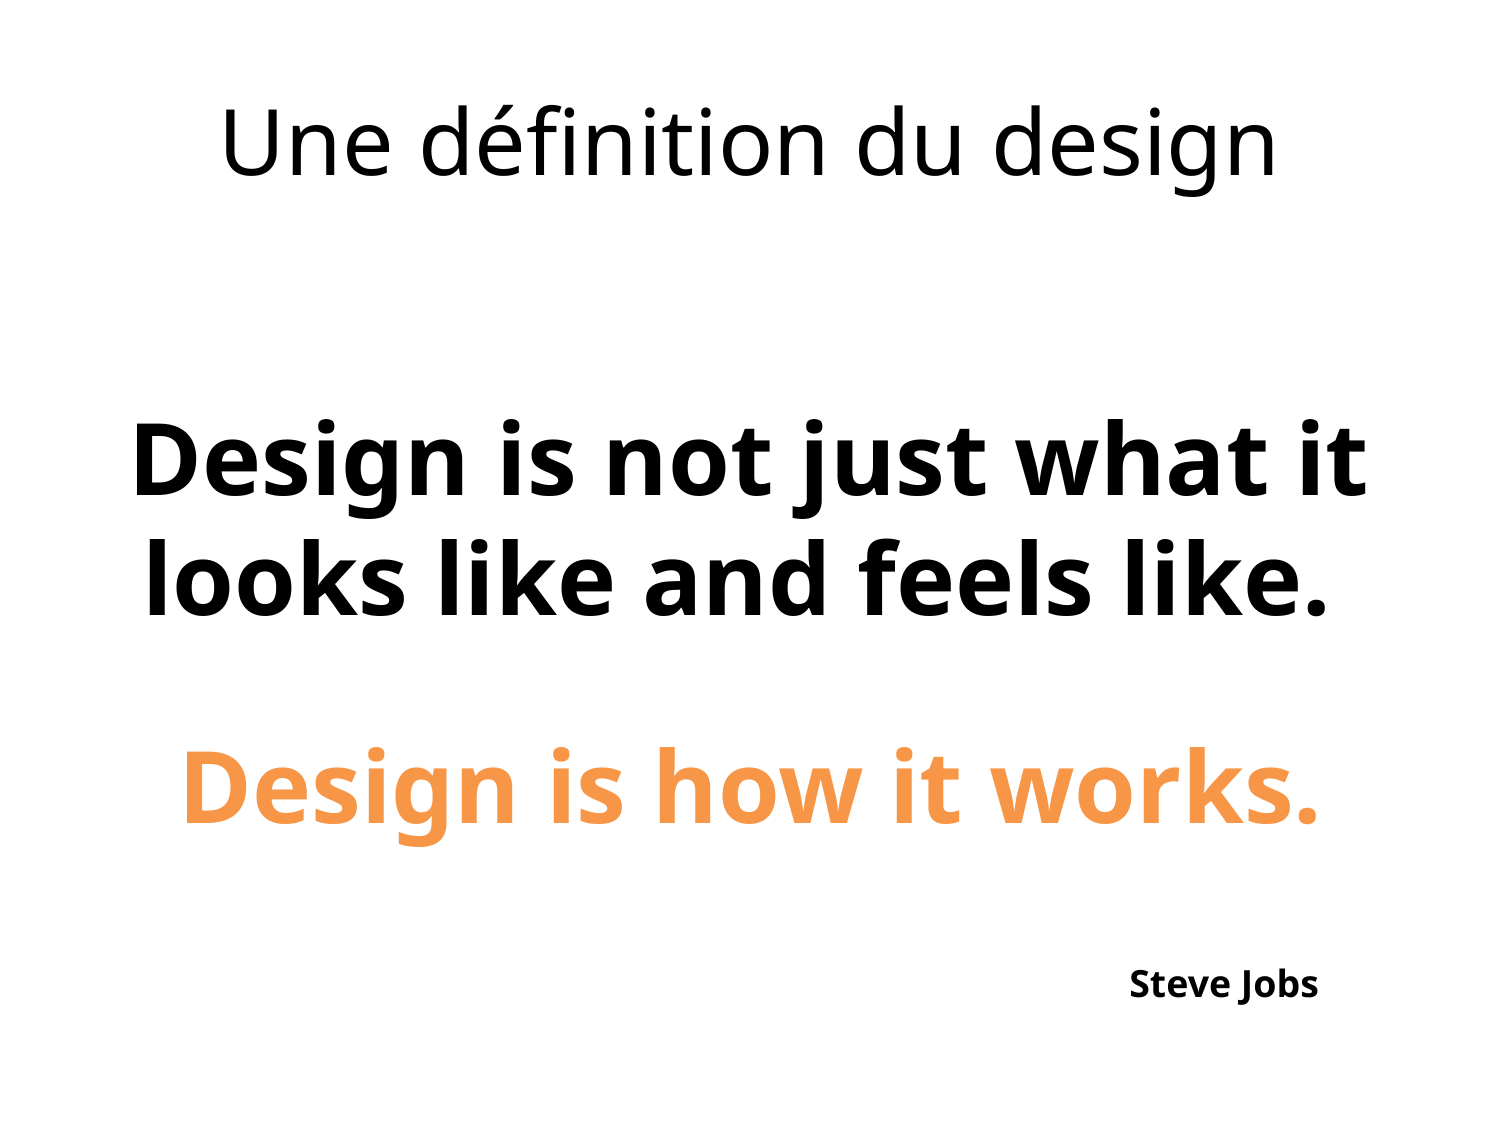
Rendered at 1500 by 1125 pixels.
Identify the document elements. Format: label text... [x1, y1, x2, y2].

text_box Steve Jobs [1114, 952, 1335, 1012]
text_box Design is how it works. [163, 716, 1339, 851]
title Une définition du design [75, 45, 1425, 233]
text_box Design is not just what it looks like and feels like. [29, 349, 1471, 681]
